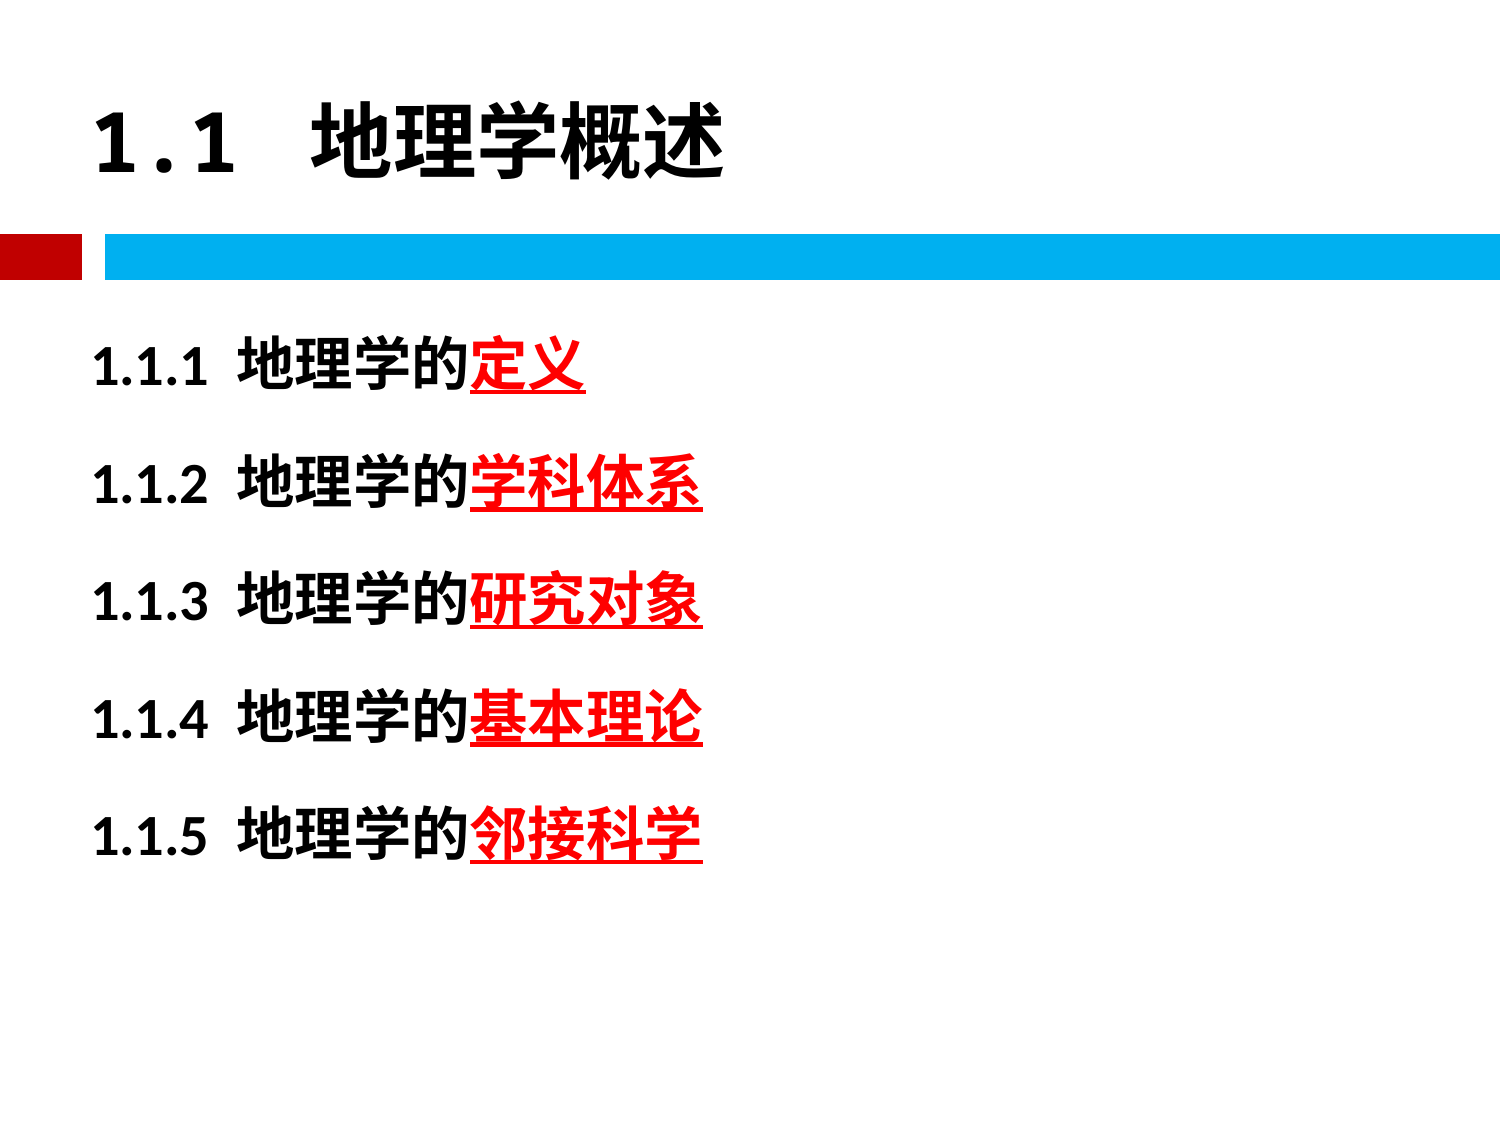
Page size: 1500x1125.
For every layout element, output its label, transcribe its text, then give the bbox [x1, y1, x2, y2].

title 1.1 地理学概述 [74, 44, 1426, 233]
list 1.1.1 地理学的定义 1.1.2 地理学的学科体系 1.1.3 地理学的研究对象 1.1.4 地理学的基本理论 1.1.5 地理学的邻接科学 [74, 284, 1426, 1028]
